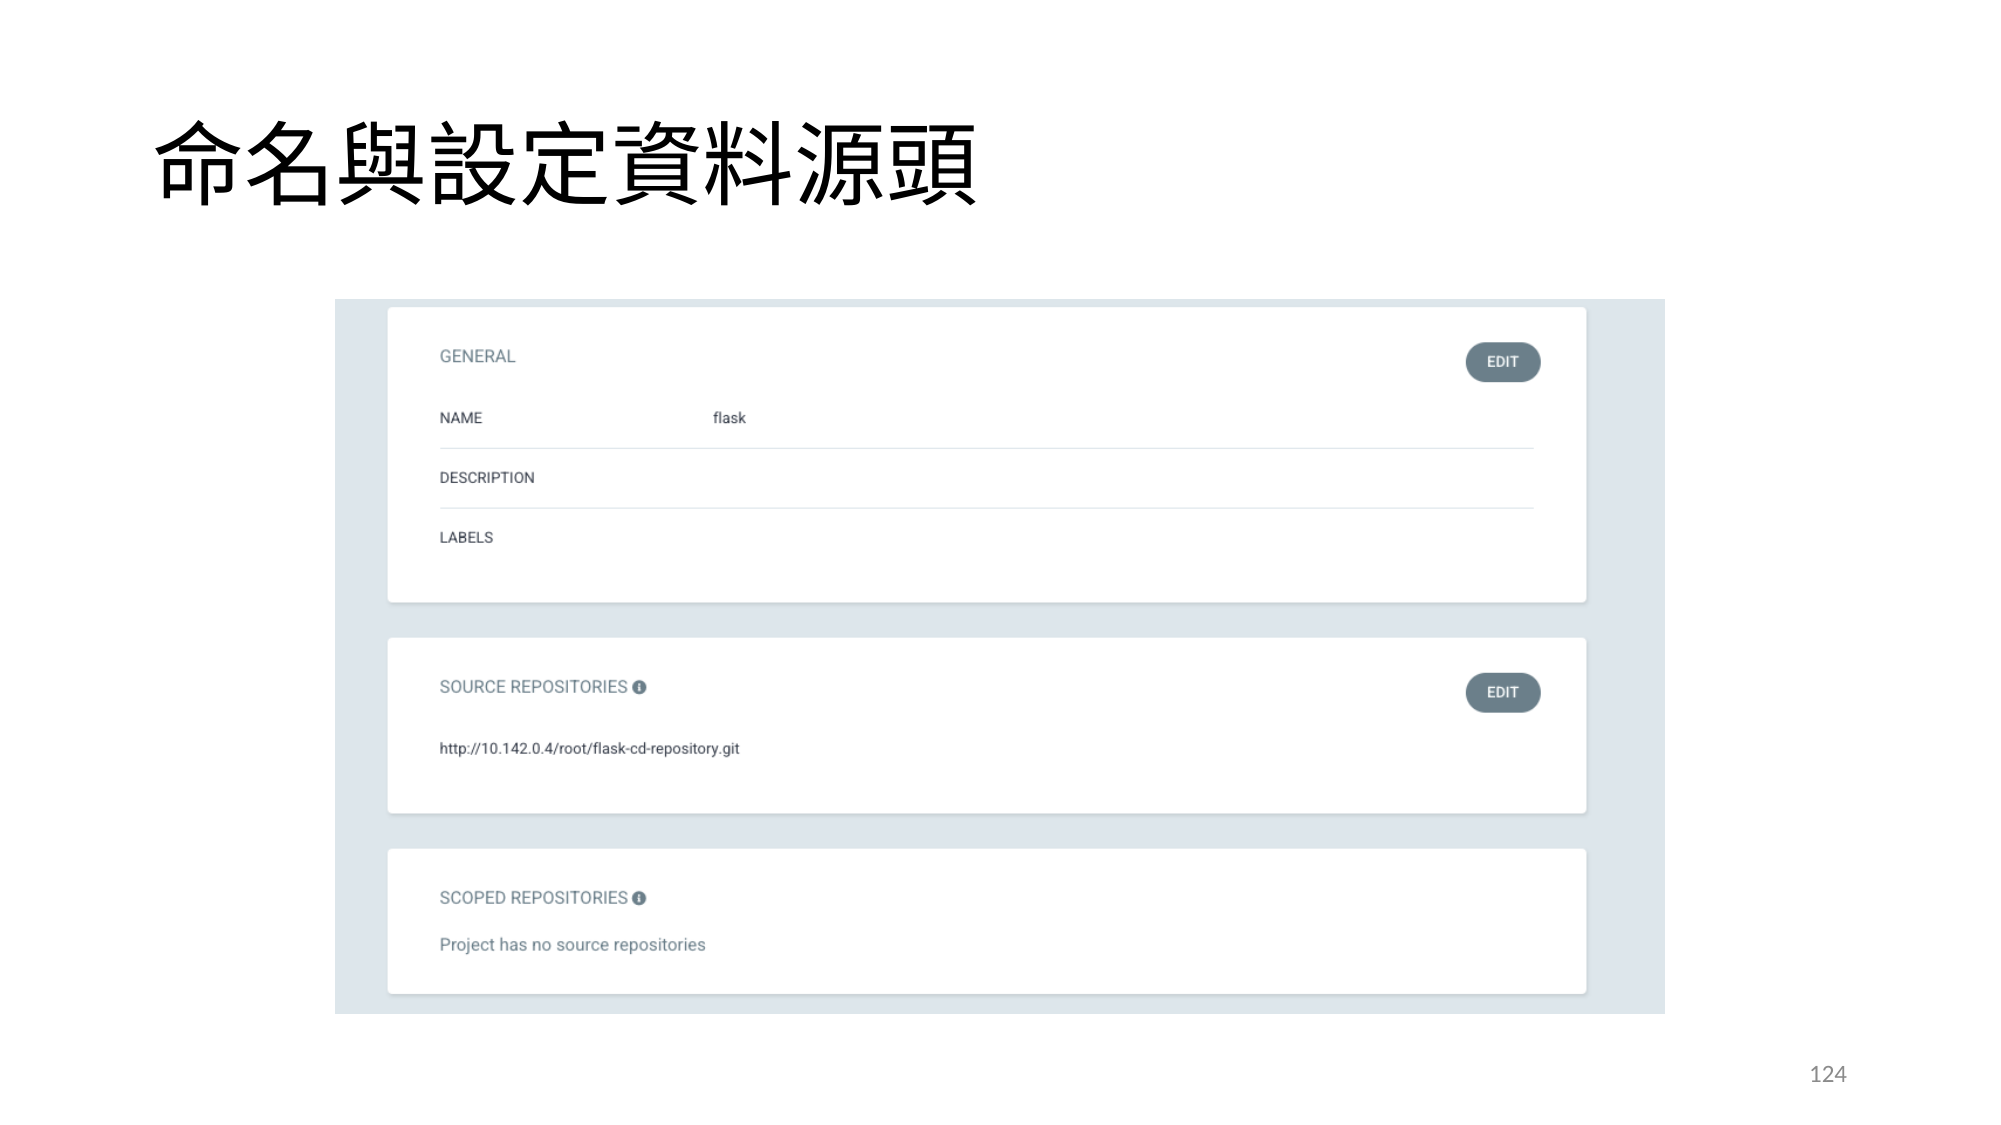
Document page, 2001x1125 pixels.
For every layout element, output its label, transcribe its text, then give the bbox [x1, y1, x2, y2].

slide_number 124 [1412, 1042, 1863, 1103]
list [335, 299, 1665, 1014]
title 命名與設定資料源頭 [137, 59, 1863, 278]
